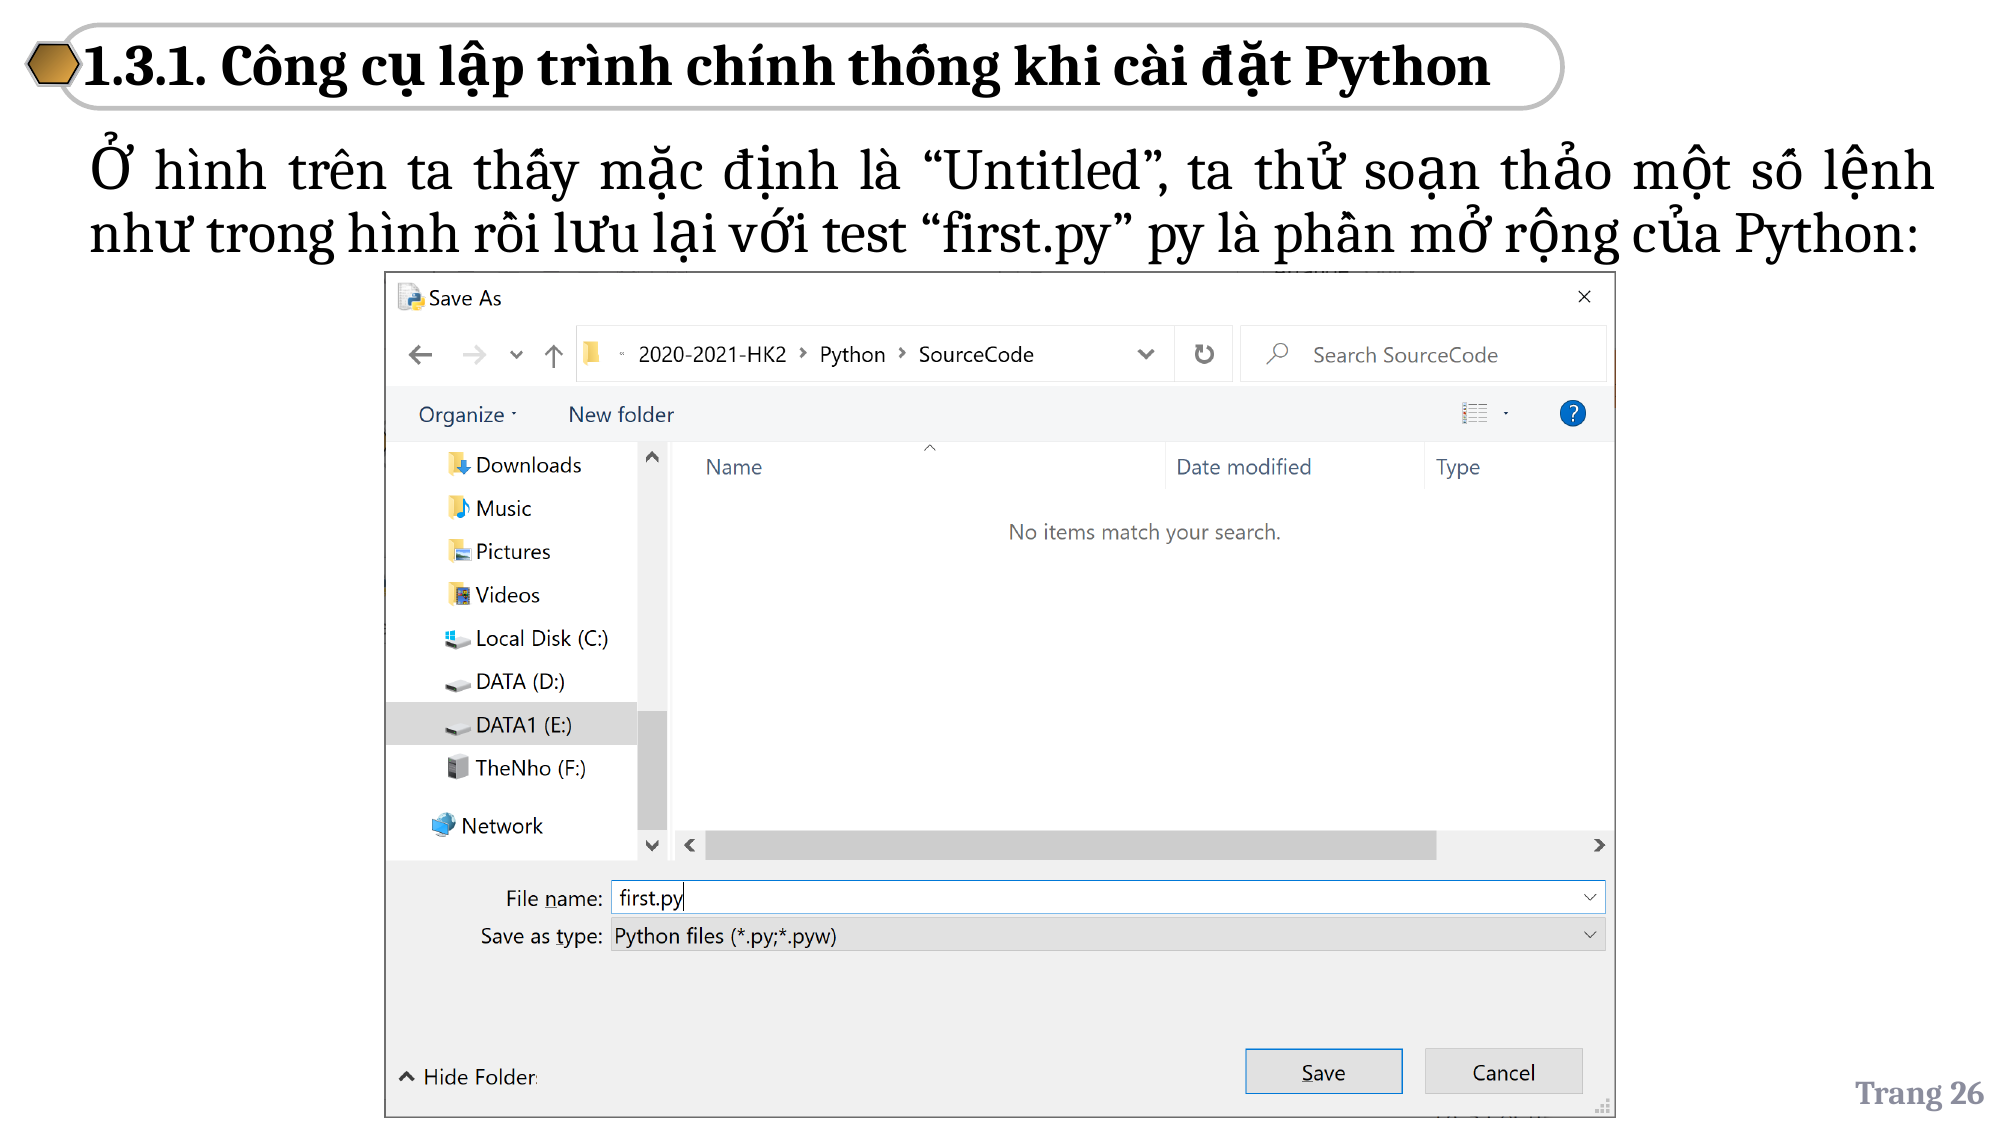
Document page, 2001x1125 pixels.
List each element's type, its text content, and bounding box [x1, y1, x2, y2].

picture [384, 271, 1616, 1118]
slide_number Trang 26 [1620, 1060, 2000, 1121]
text_box Ở hình trên ta thấy mặc định là “Untitled”, ta thử soạn thảo một số lệnh như trong hình rồi lưu lại với test “first.py” py là phần mở rộng của Python: [74, 132, 1950, 993]
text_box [24, 24, 1563, 109]
